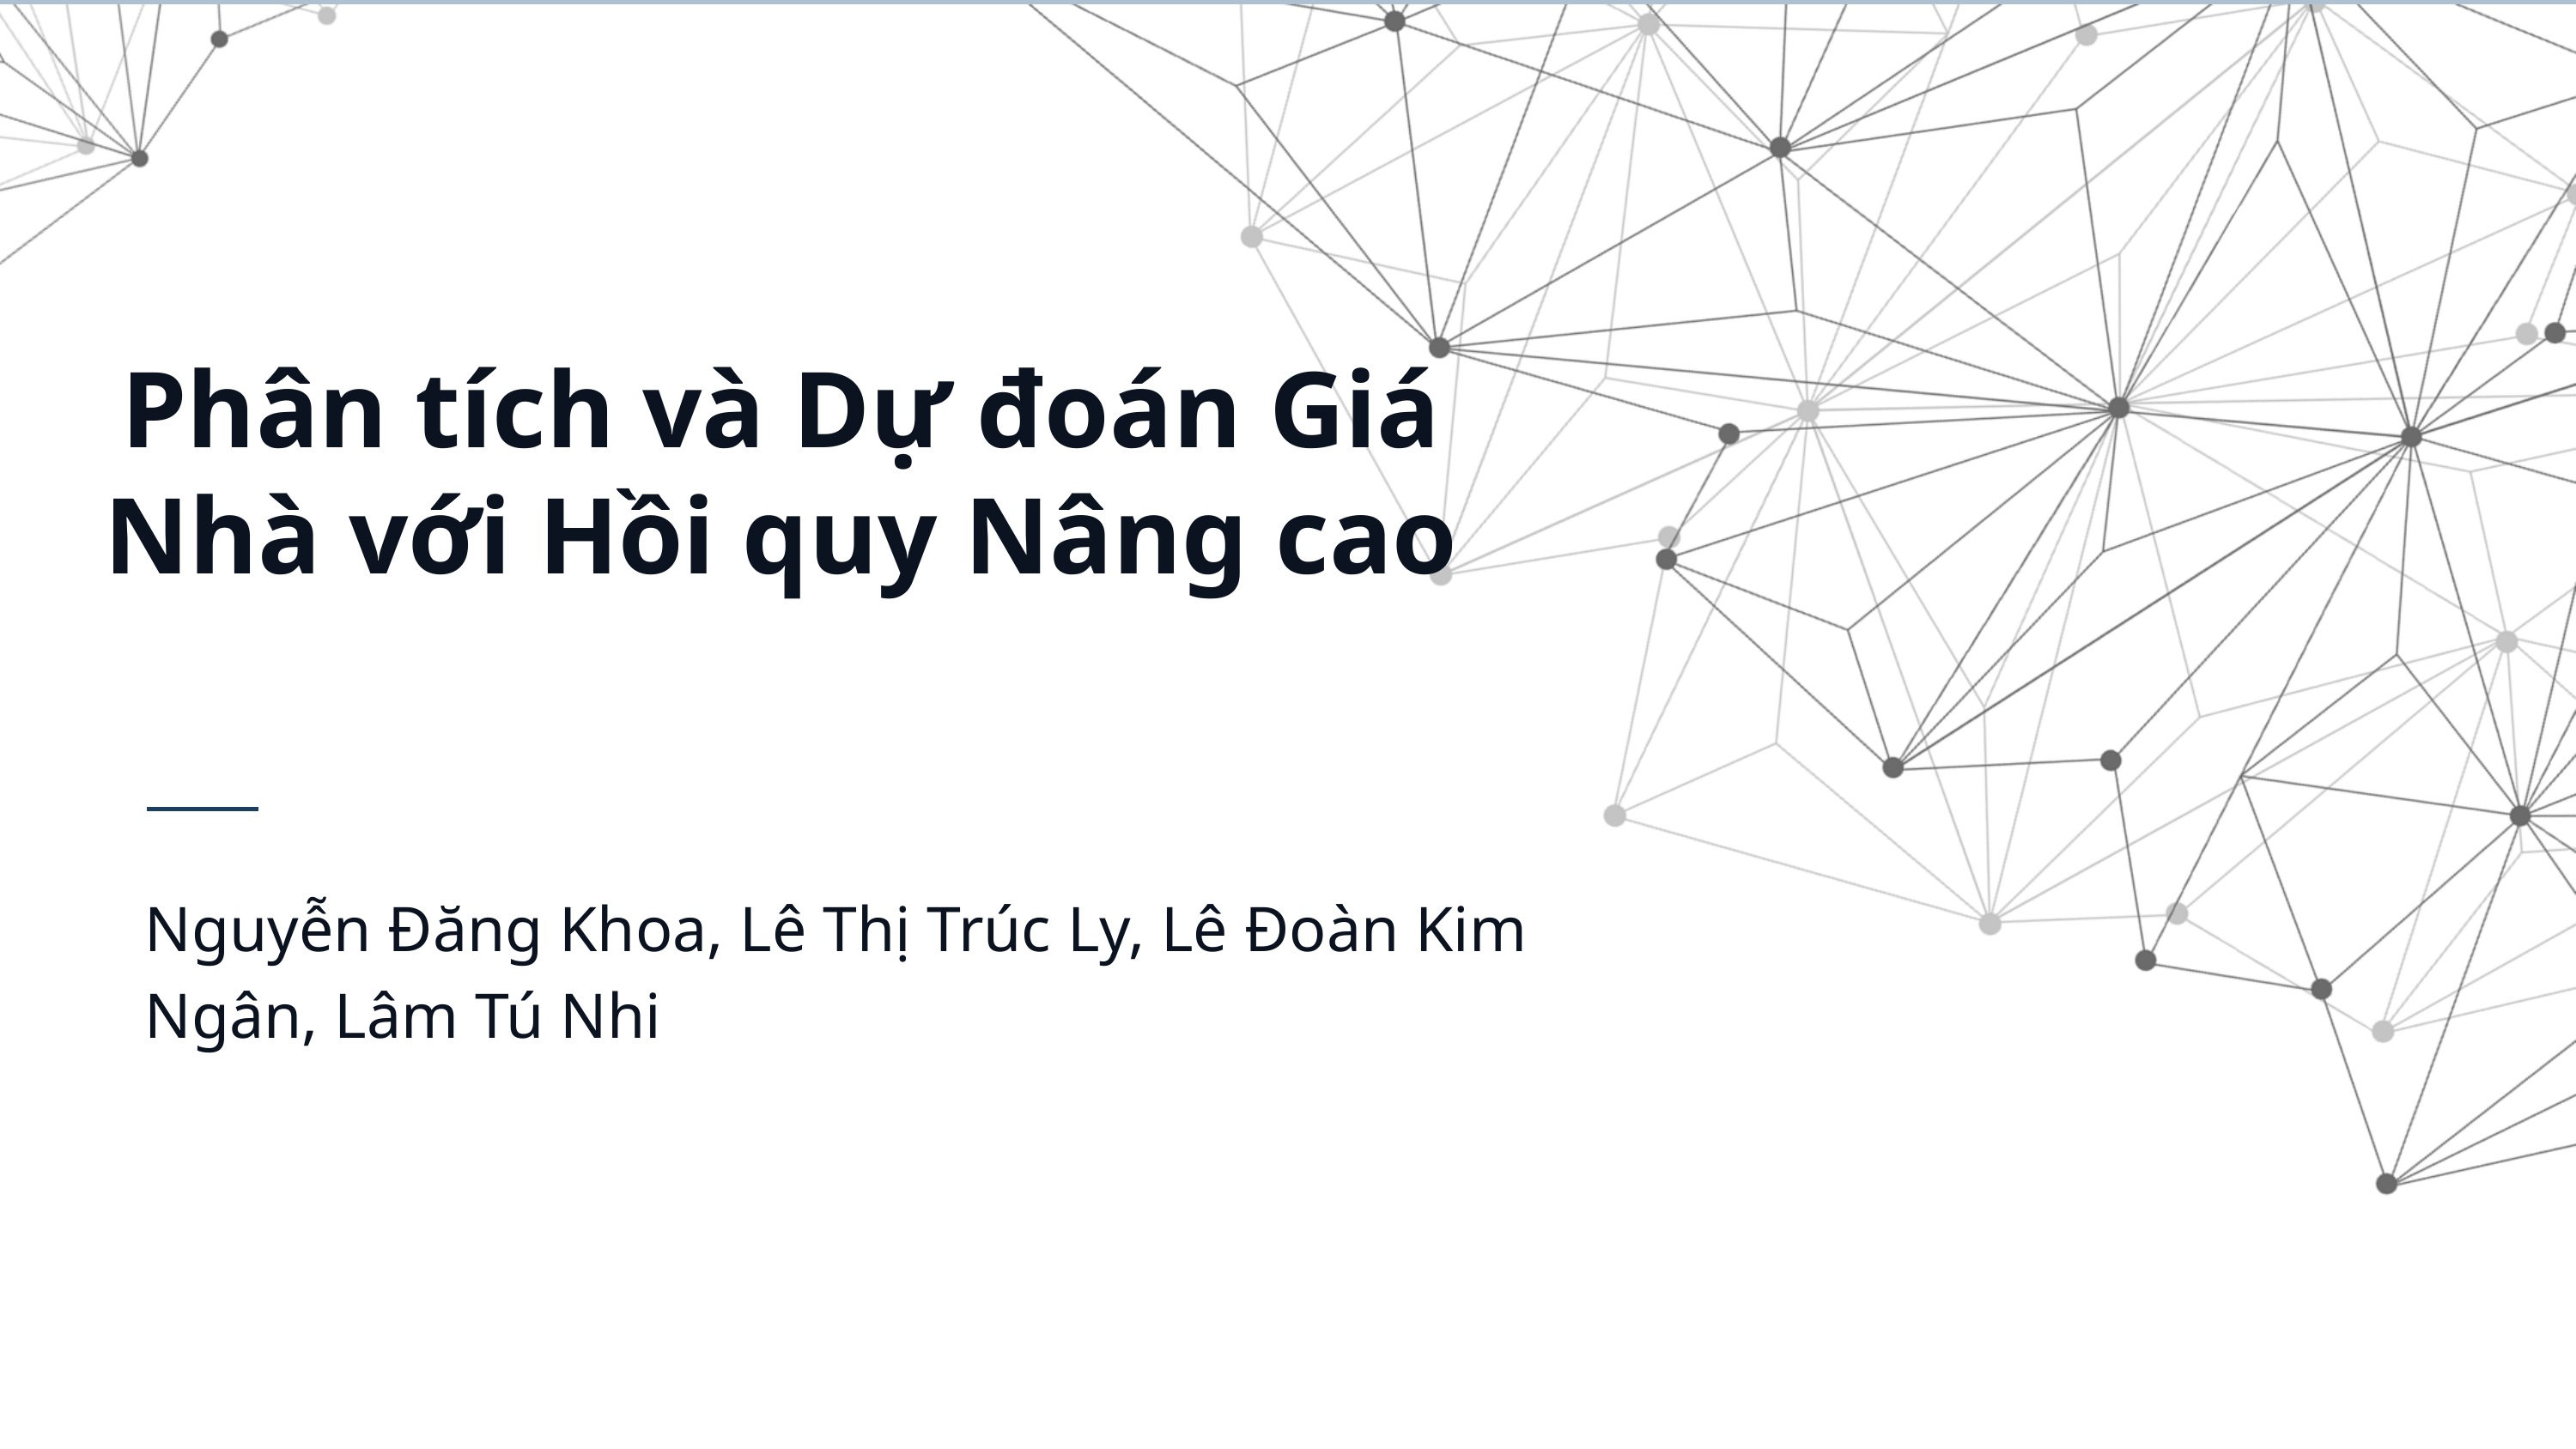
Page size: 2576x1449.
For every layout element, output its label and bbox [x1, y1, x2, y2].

text_box [0, 3, 2576, 1449]
text_box [144, 807, 261, 811]
text_box [739, 3, 2576, 1300]
